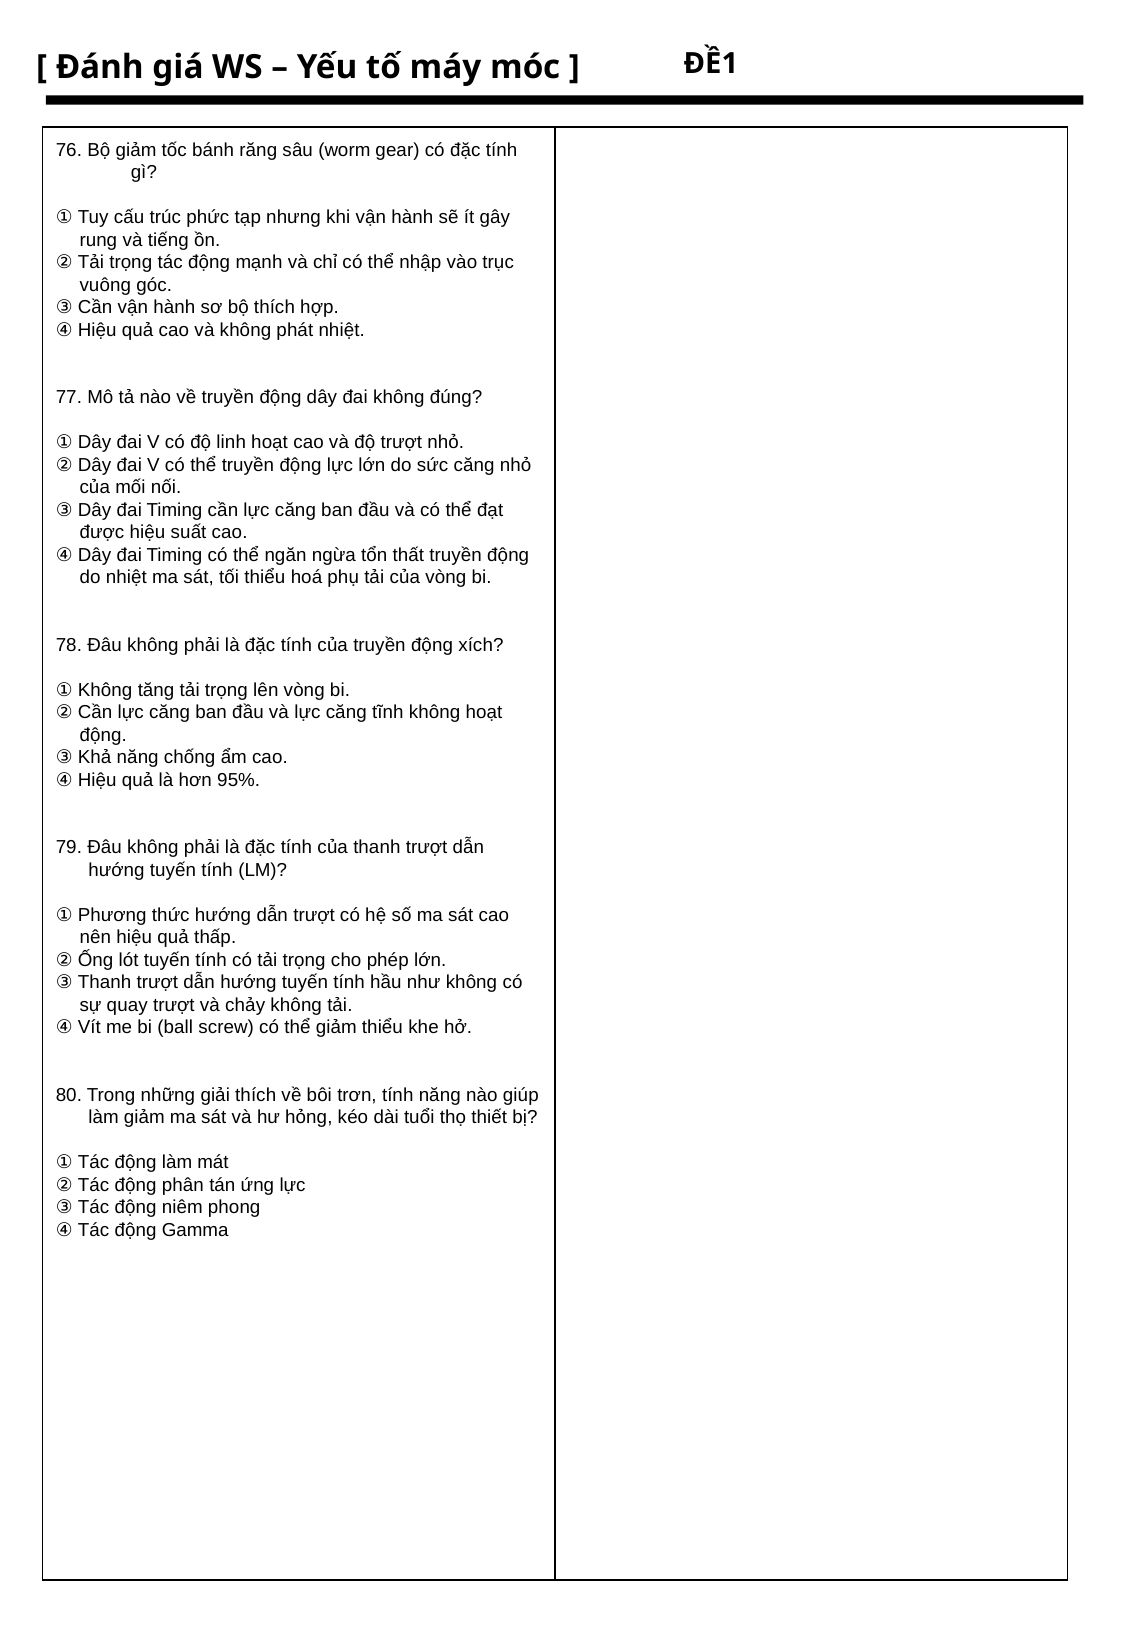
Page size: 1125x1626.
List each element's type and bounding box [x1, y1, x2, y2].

text_box [21, 37, 596, 93]
text_box [41, 107, 1068, 1581]
text_box [668, 37, 835, 88]
